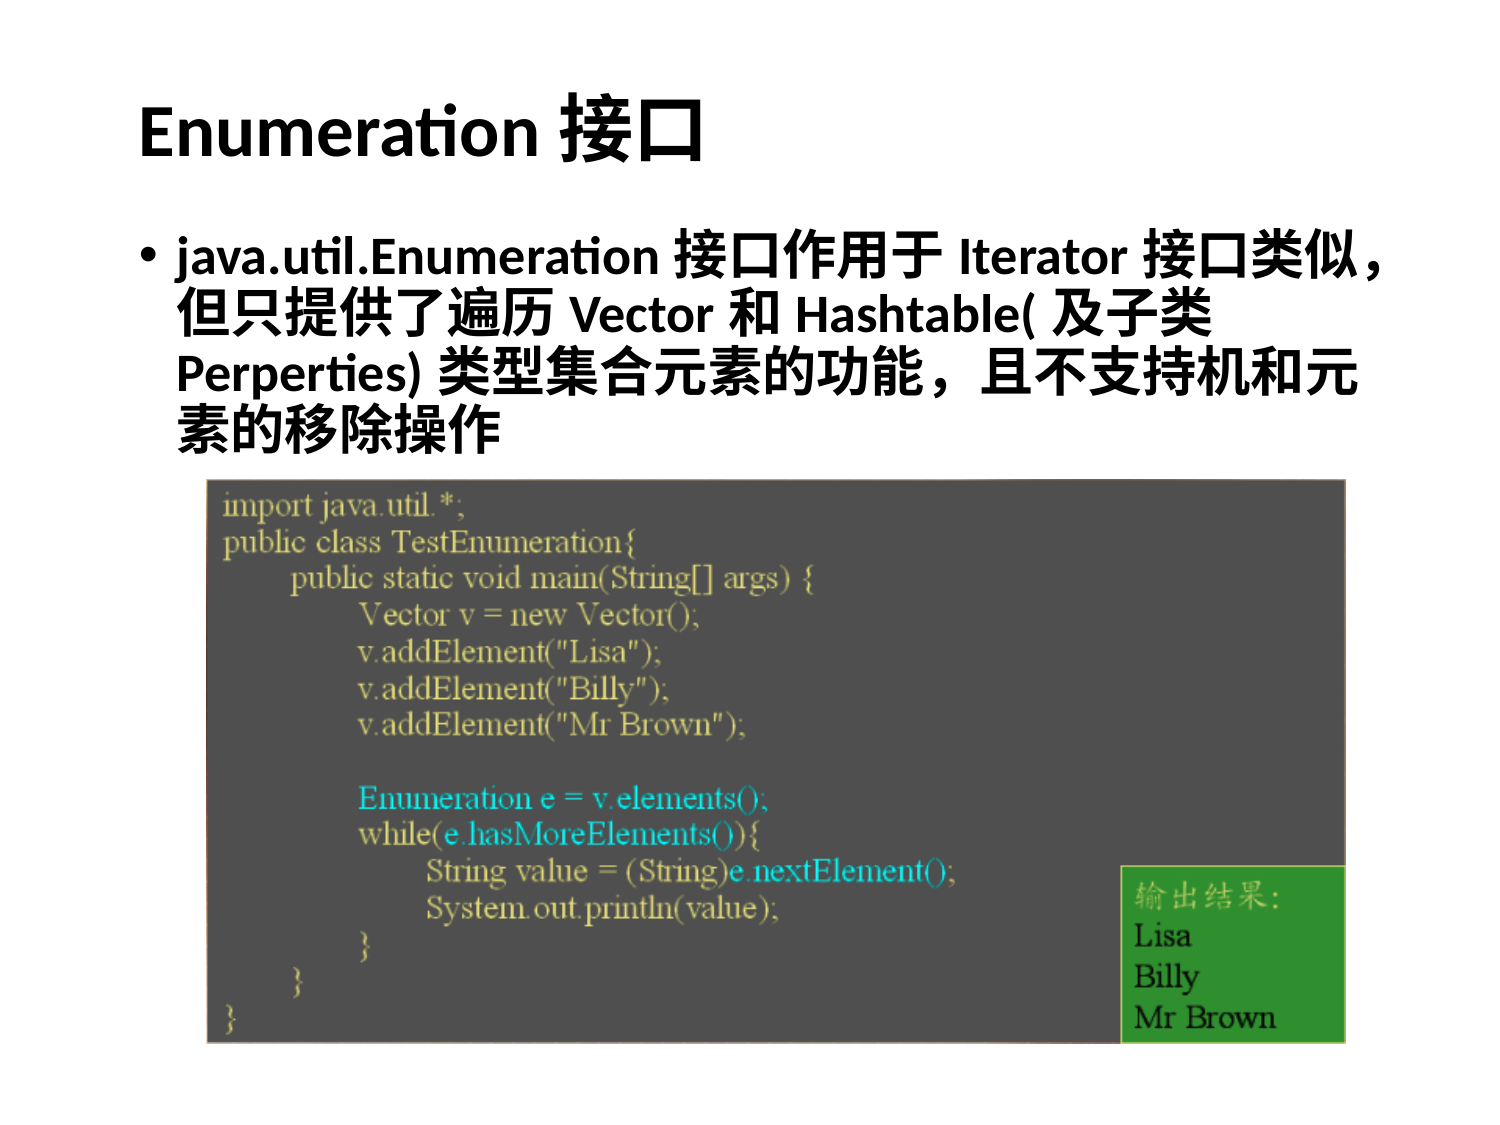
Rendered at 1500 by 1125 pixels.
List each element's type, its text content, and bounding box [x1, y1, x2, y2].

list java.util.Enumeration接口作用于Iterator接口类似，但只提供了遍历Vector和Hashtable(及子类Perperties)类型集合元素的功能，且不支持机和元素的移除操作 [123, 220, 1399, 504]
picture [206, 479, 1346, 1044]
title Enumeration接口 [123, 67, 1399, 197]
